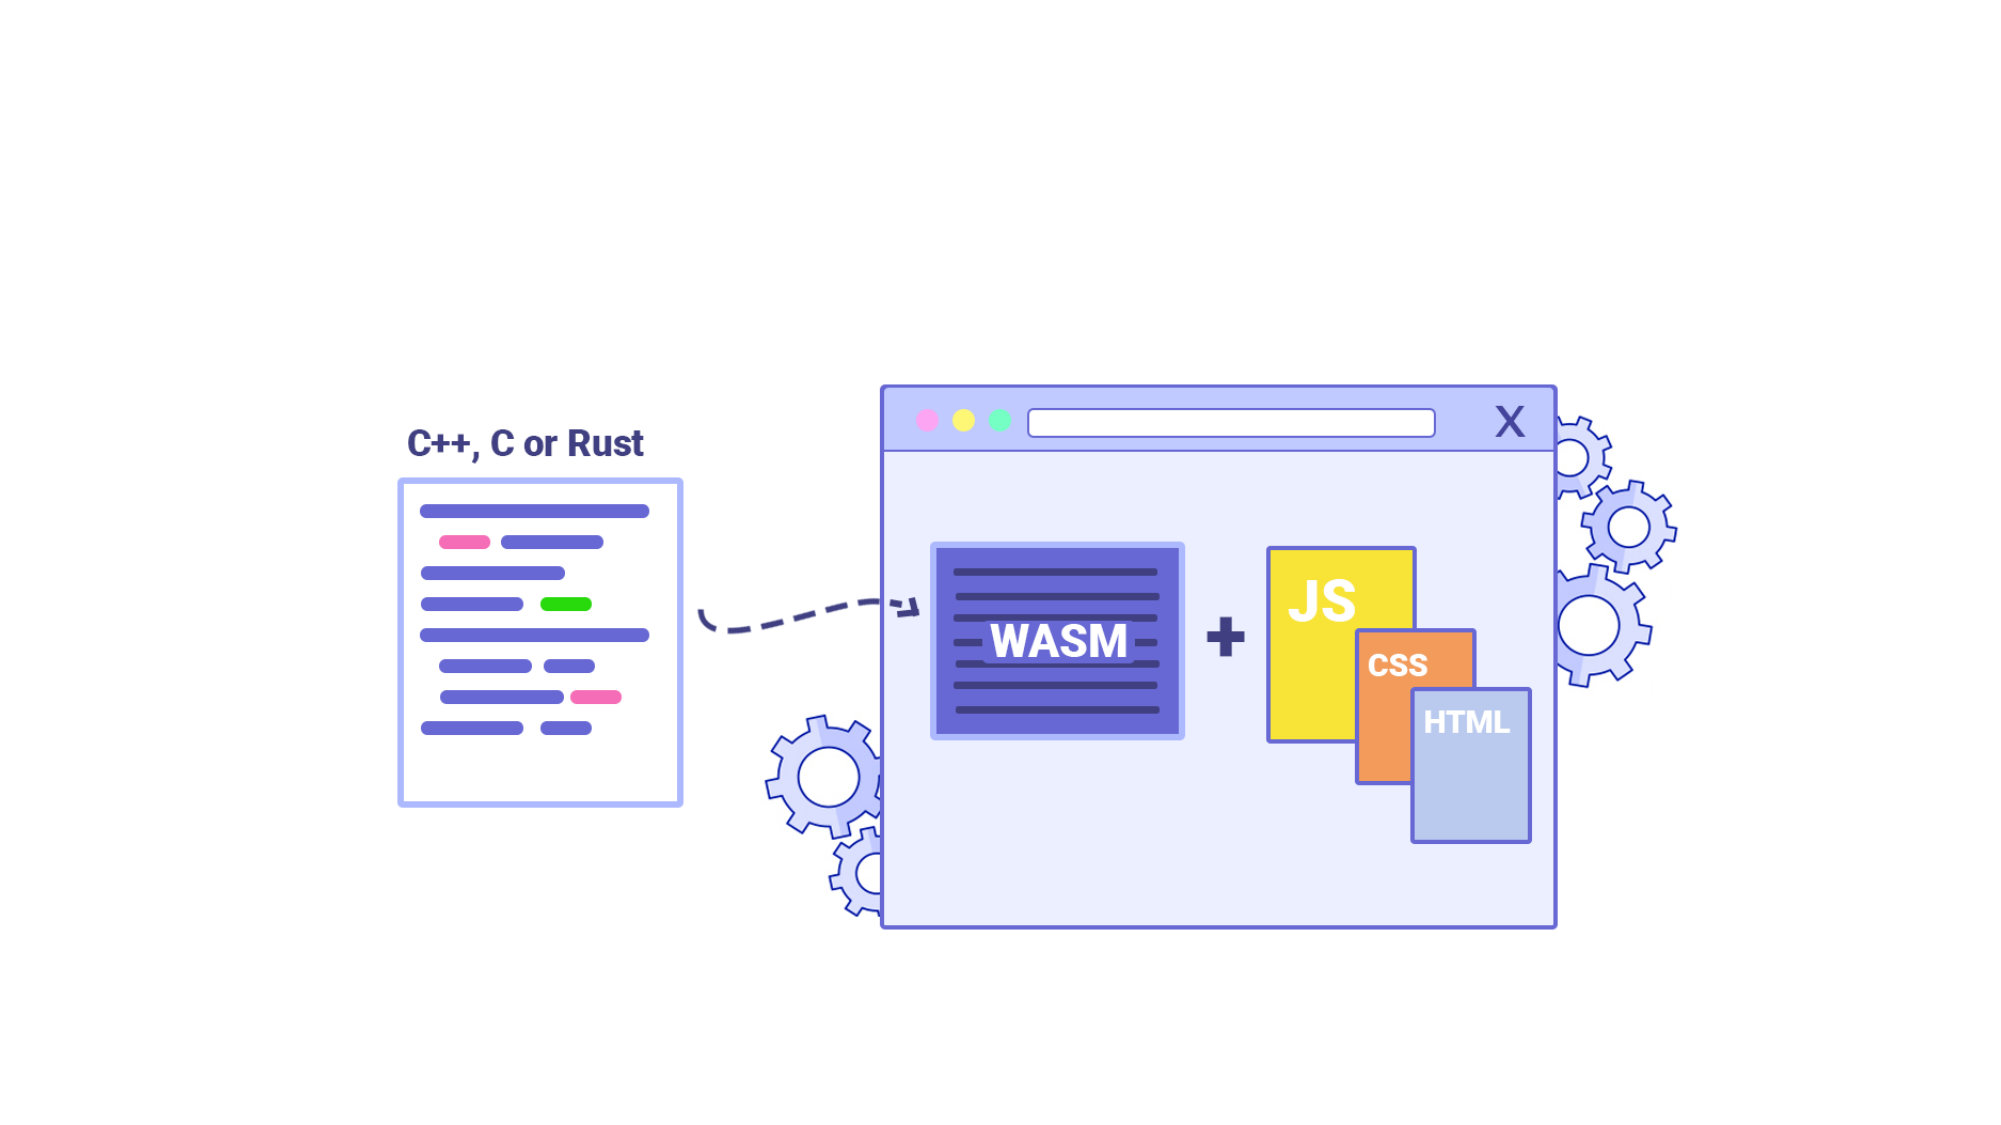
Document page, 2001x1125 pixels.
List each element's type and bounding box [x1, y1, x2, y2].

list [279, 299, 1721, 1014]
